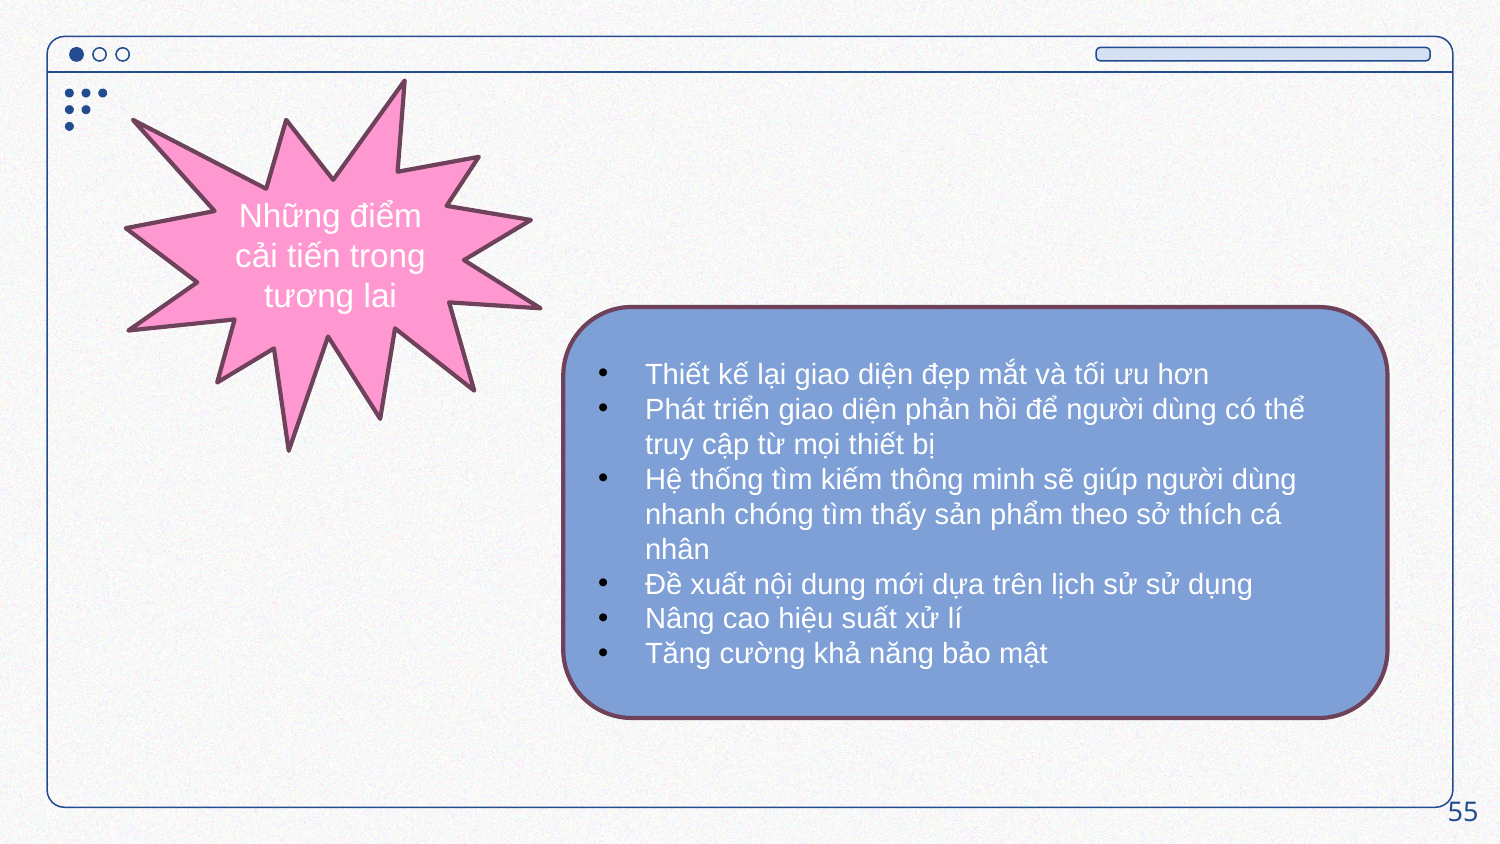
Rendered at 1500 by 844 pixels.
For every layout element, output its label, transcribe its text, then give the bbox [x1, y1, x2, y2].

text_box Những điểm cải tiến trong tương lai [123, 78, 543, 453]
slide_number 55 [1403, 779, 1494, 844]
text_box Thiết kế lại giao diện đẹp mắt và tối ưu hơn Phát triển giao diện phản hồi để người dùng có thể truy cập từ mọi thiết bị Hệ thống tìm kiếm thông minh sẽ giúp người dùng nhanh chóng tìm thấy sản phẩm theo sở thích cá nhân Đề xuất nội dung mới dựa trên lịch sử sử dụng Nâng cao hiệu suất xử lí Tăng cường khả năng bảo mật [561, 304, 1390, 721]
